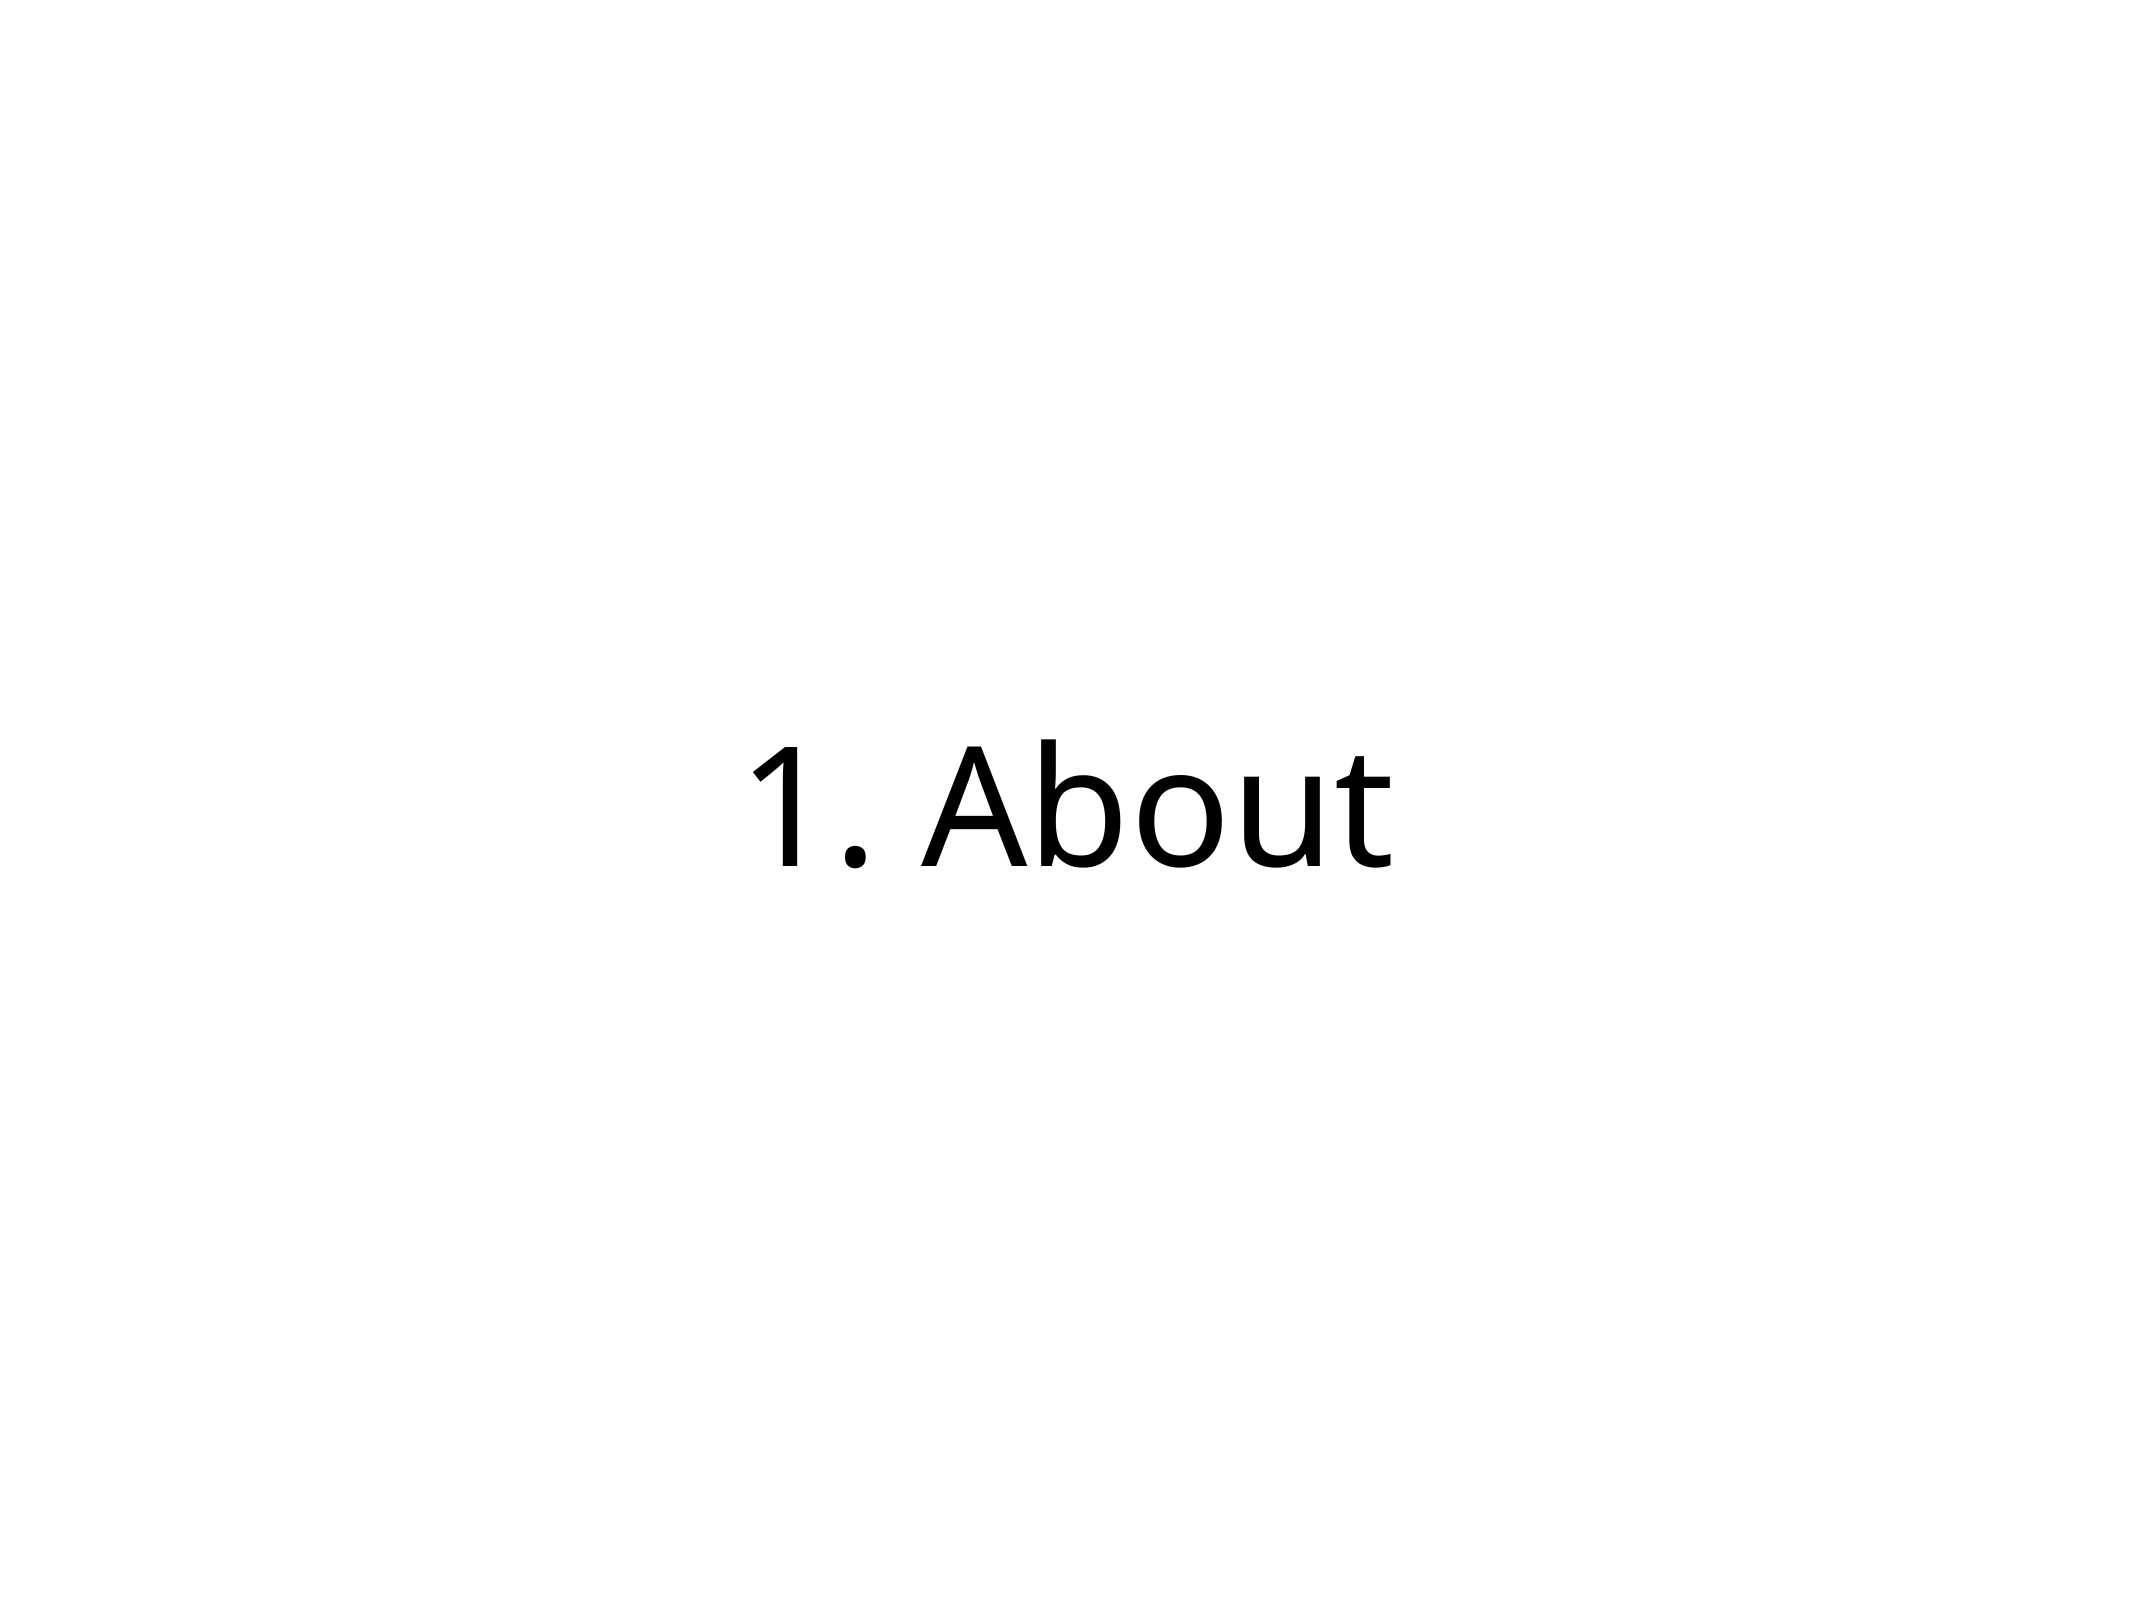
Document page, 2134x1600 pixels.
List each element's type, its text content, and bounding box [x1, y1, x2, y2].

title 1. About [207, 528, 1926, 1072]
